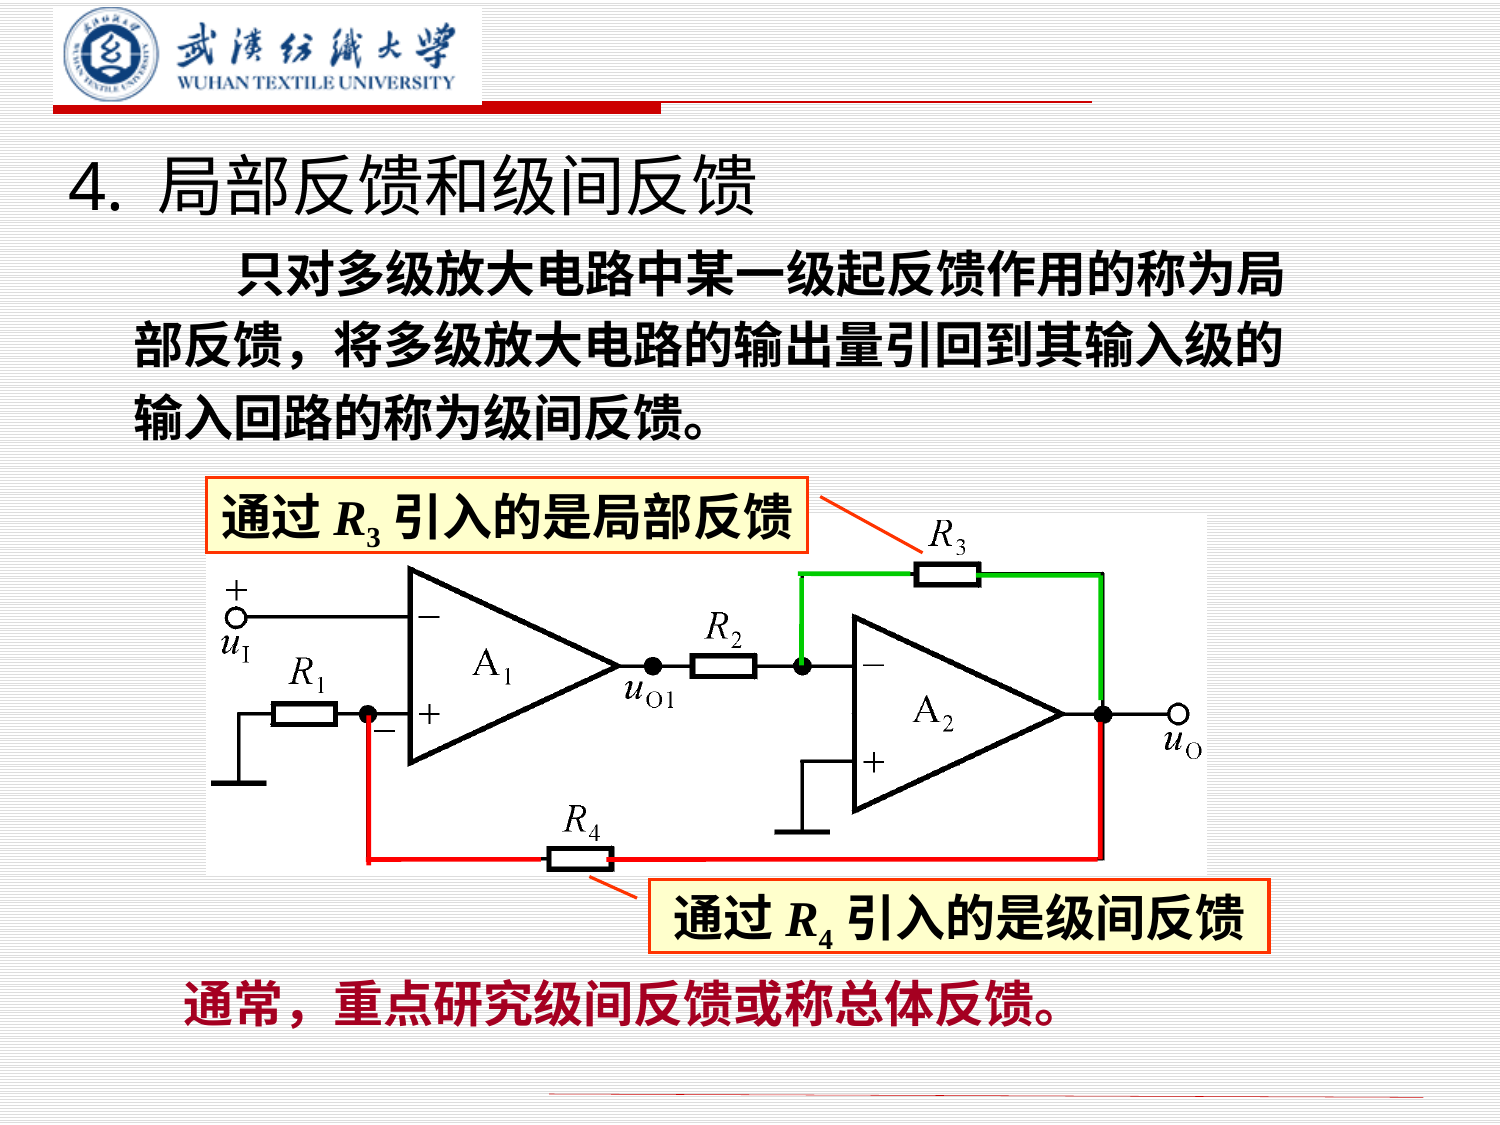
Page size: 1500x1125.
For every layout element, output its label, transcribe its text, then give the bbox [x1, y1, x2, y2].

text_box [365, 715, 1101, 866]
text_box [797, 573, 1101, 701]
text_box 通过R3引入的是局部反馈 [206, 477, 808, 514]
picture [53, 7, 482, 105]
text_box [206, 515, 1207, 876]
text_box 通过R4引入的是级间反馈 [649, 879, 1270, 953]
text_box 只对多级放大电路中某一级起反馈作用的称为局部反馈，将多级放大电路的输出量引回到其输入级的输入回路的称为级间反馈。 [118, 222, 1344, 454]
title 4. 局部反馈和级间反馈 [52, 160, 907, 232]
text_box 通常，重点研究级间反馈或称总体反馈。 [169, 965, 1194, 1041]
